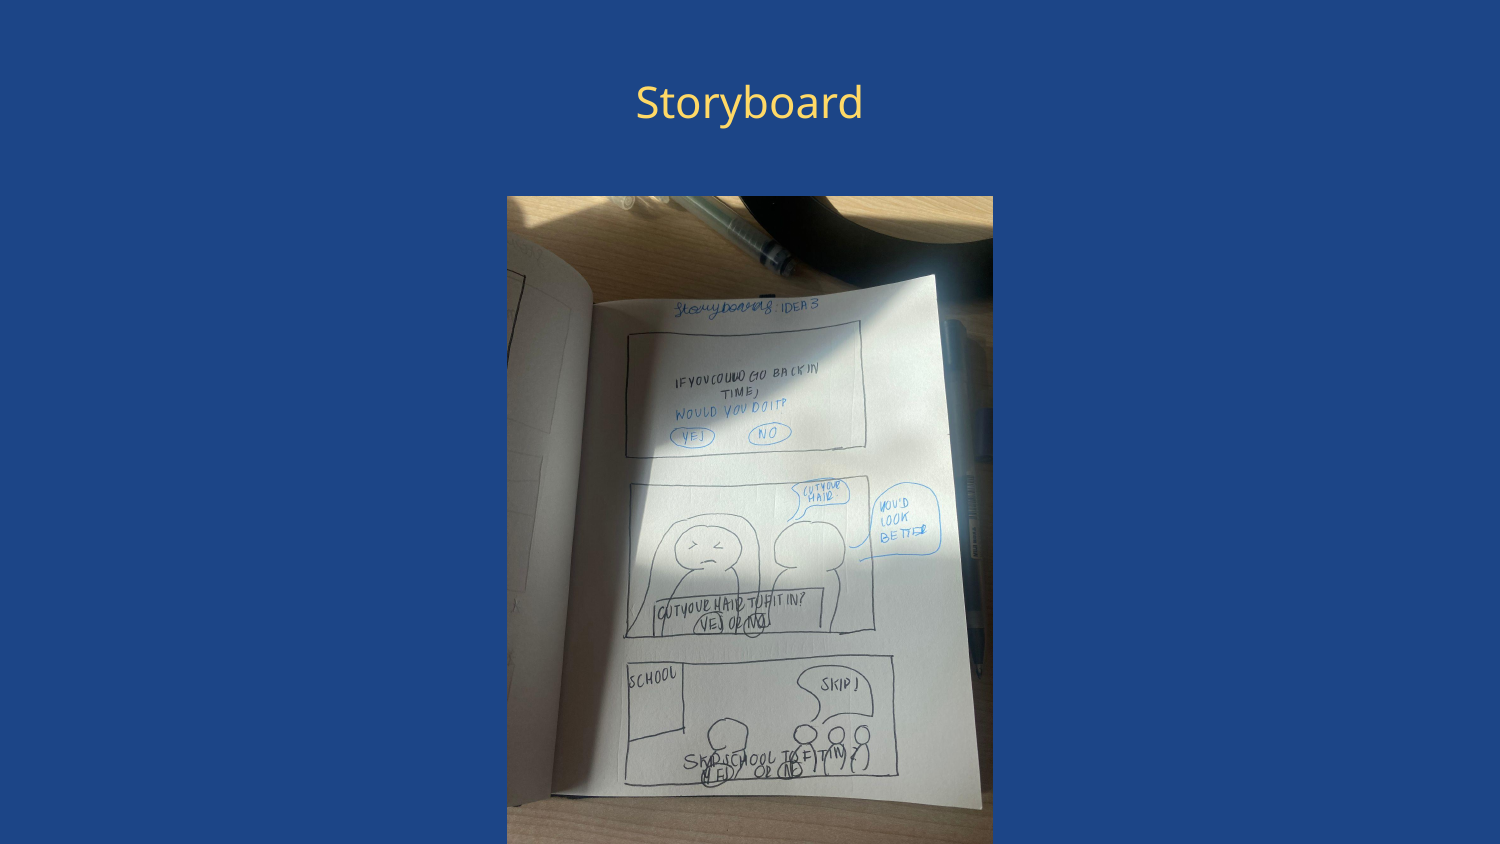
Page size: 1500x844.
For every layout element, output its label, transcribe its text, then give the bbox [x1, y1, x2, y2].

picture [507, 196, 993, 844]
title Storyboard [51, 48, 1449, 142]
